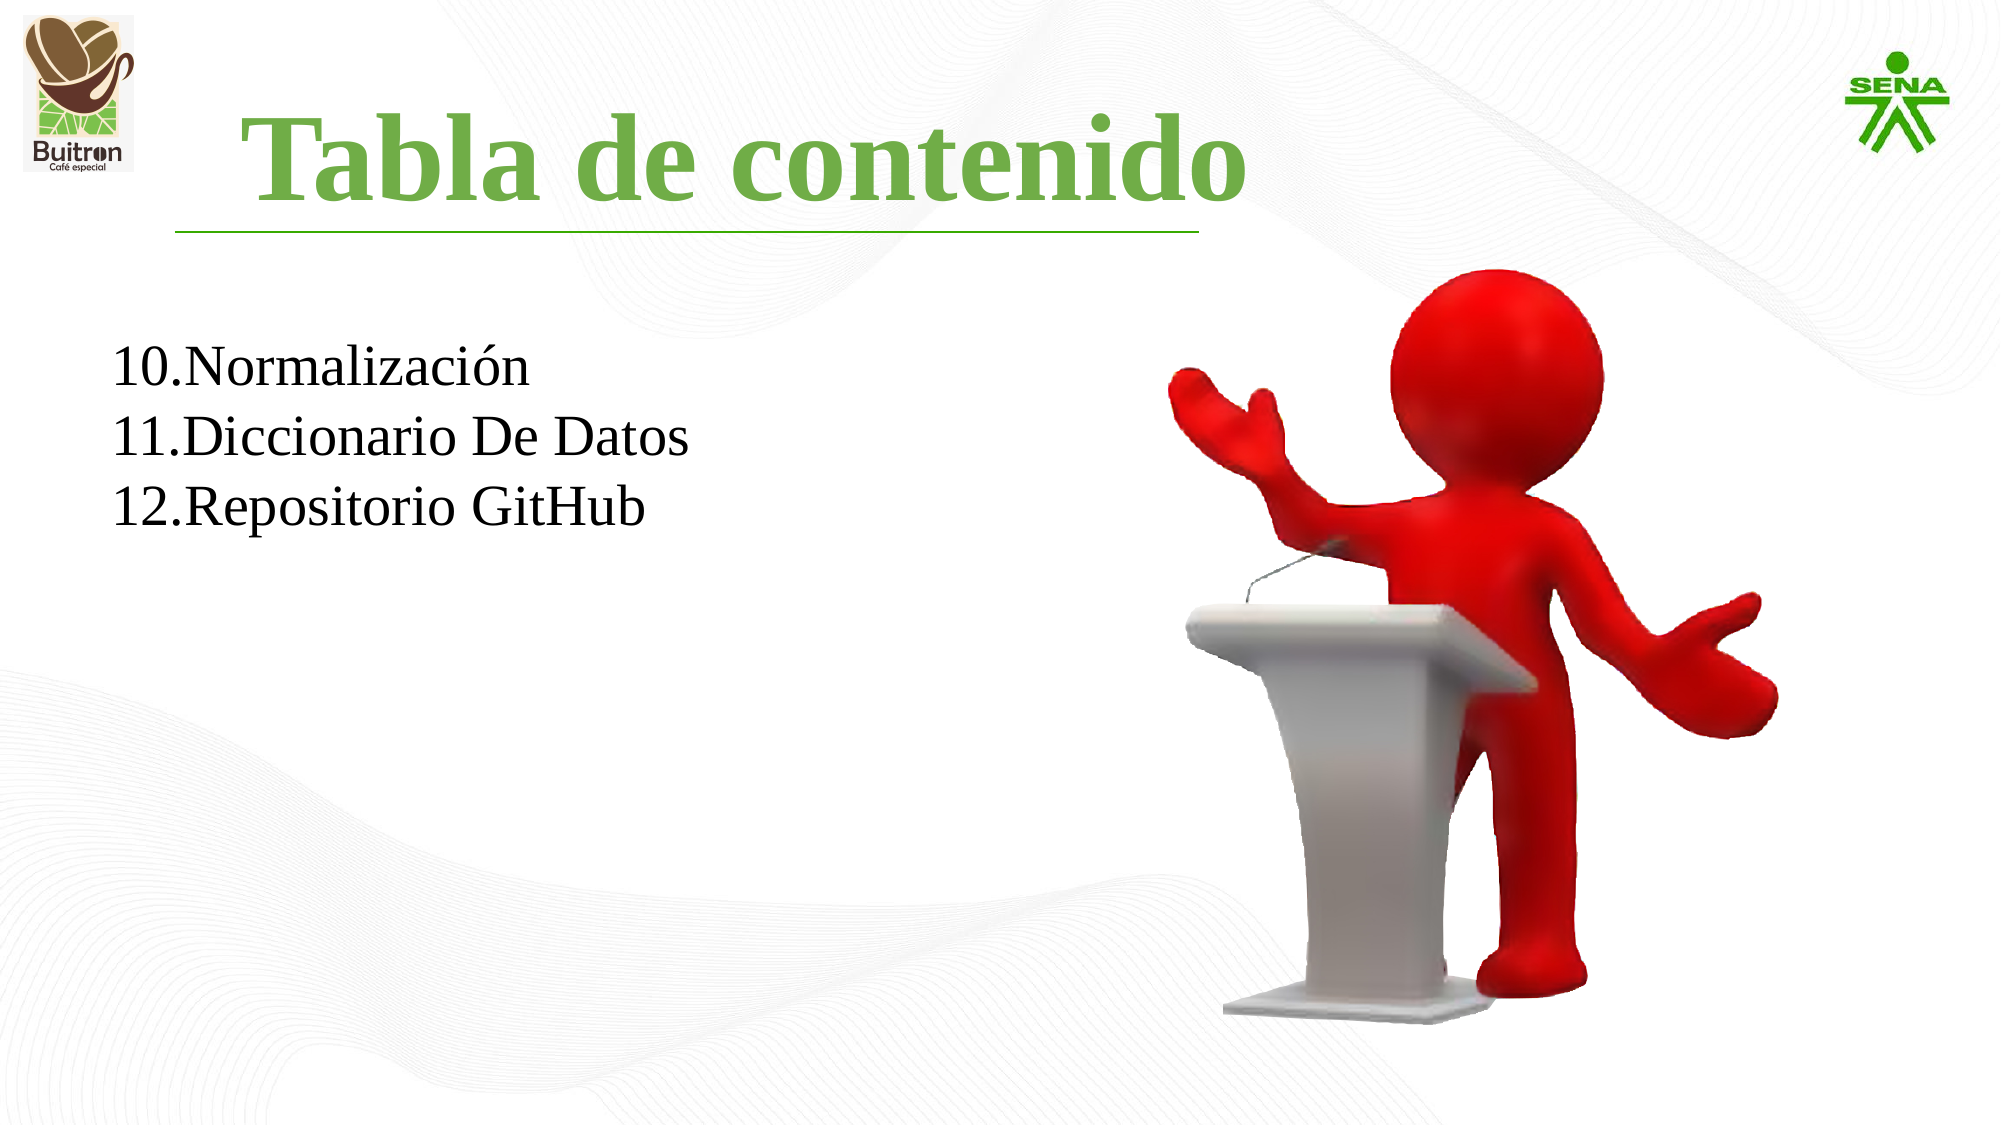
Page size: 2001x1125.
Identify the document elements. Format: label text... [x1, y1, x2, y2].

text_box Tabla de contenido [103, 67, 1388, 233]
text_box Normalización Diccionario De Datos Repositorio GitHub [88, 319, 993, 1125]
picture [0, 0, 2001, 1125]
